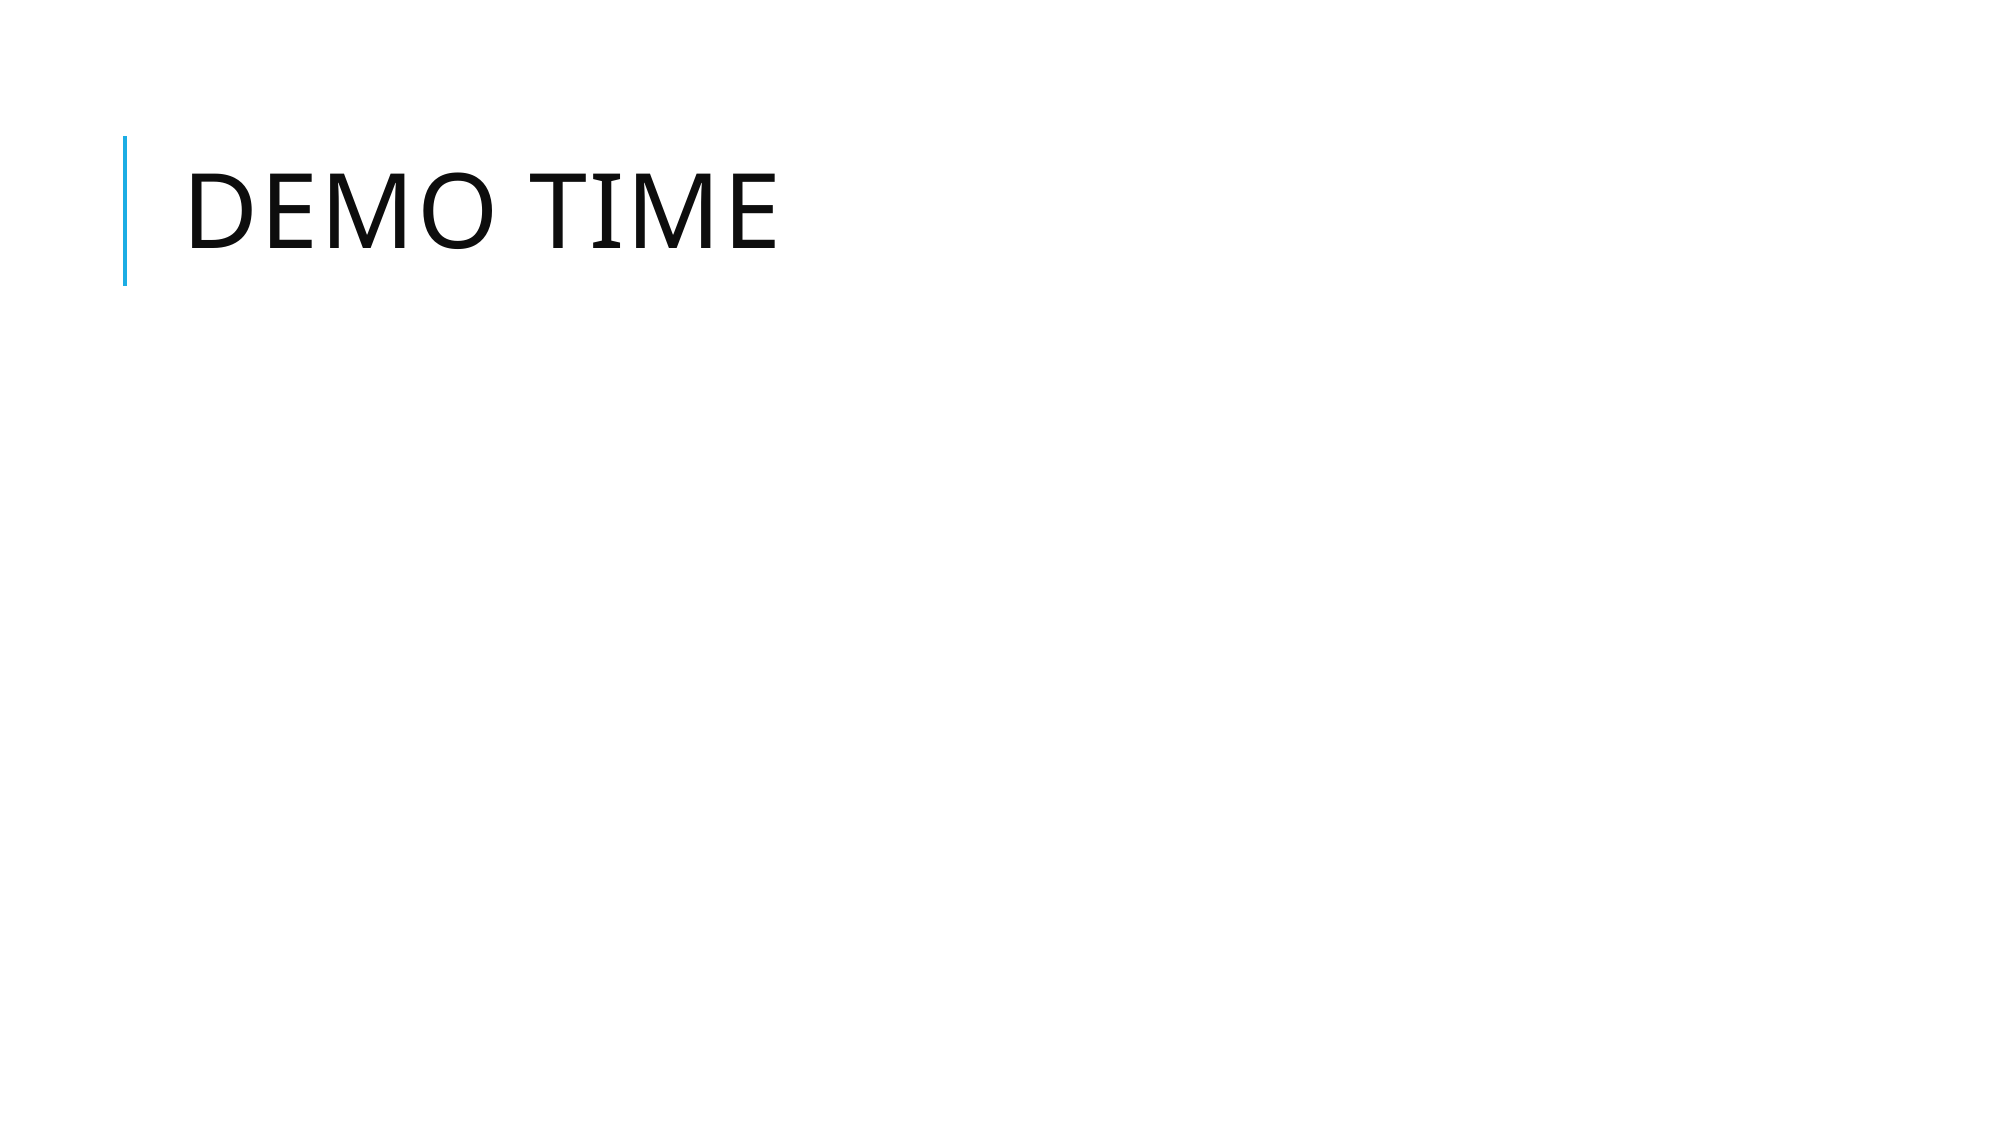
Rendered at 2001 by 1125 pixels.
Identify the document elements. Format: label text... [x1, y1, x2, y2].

title Demo Time [168, 96, 1763, 342]
